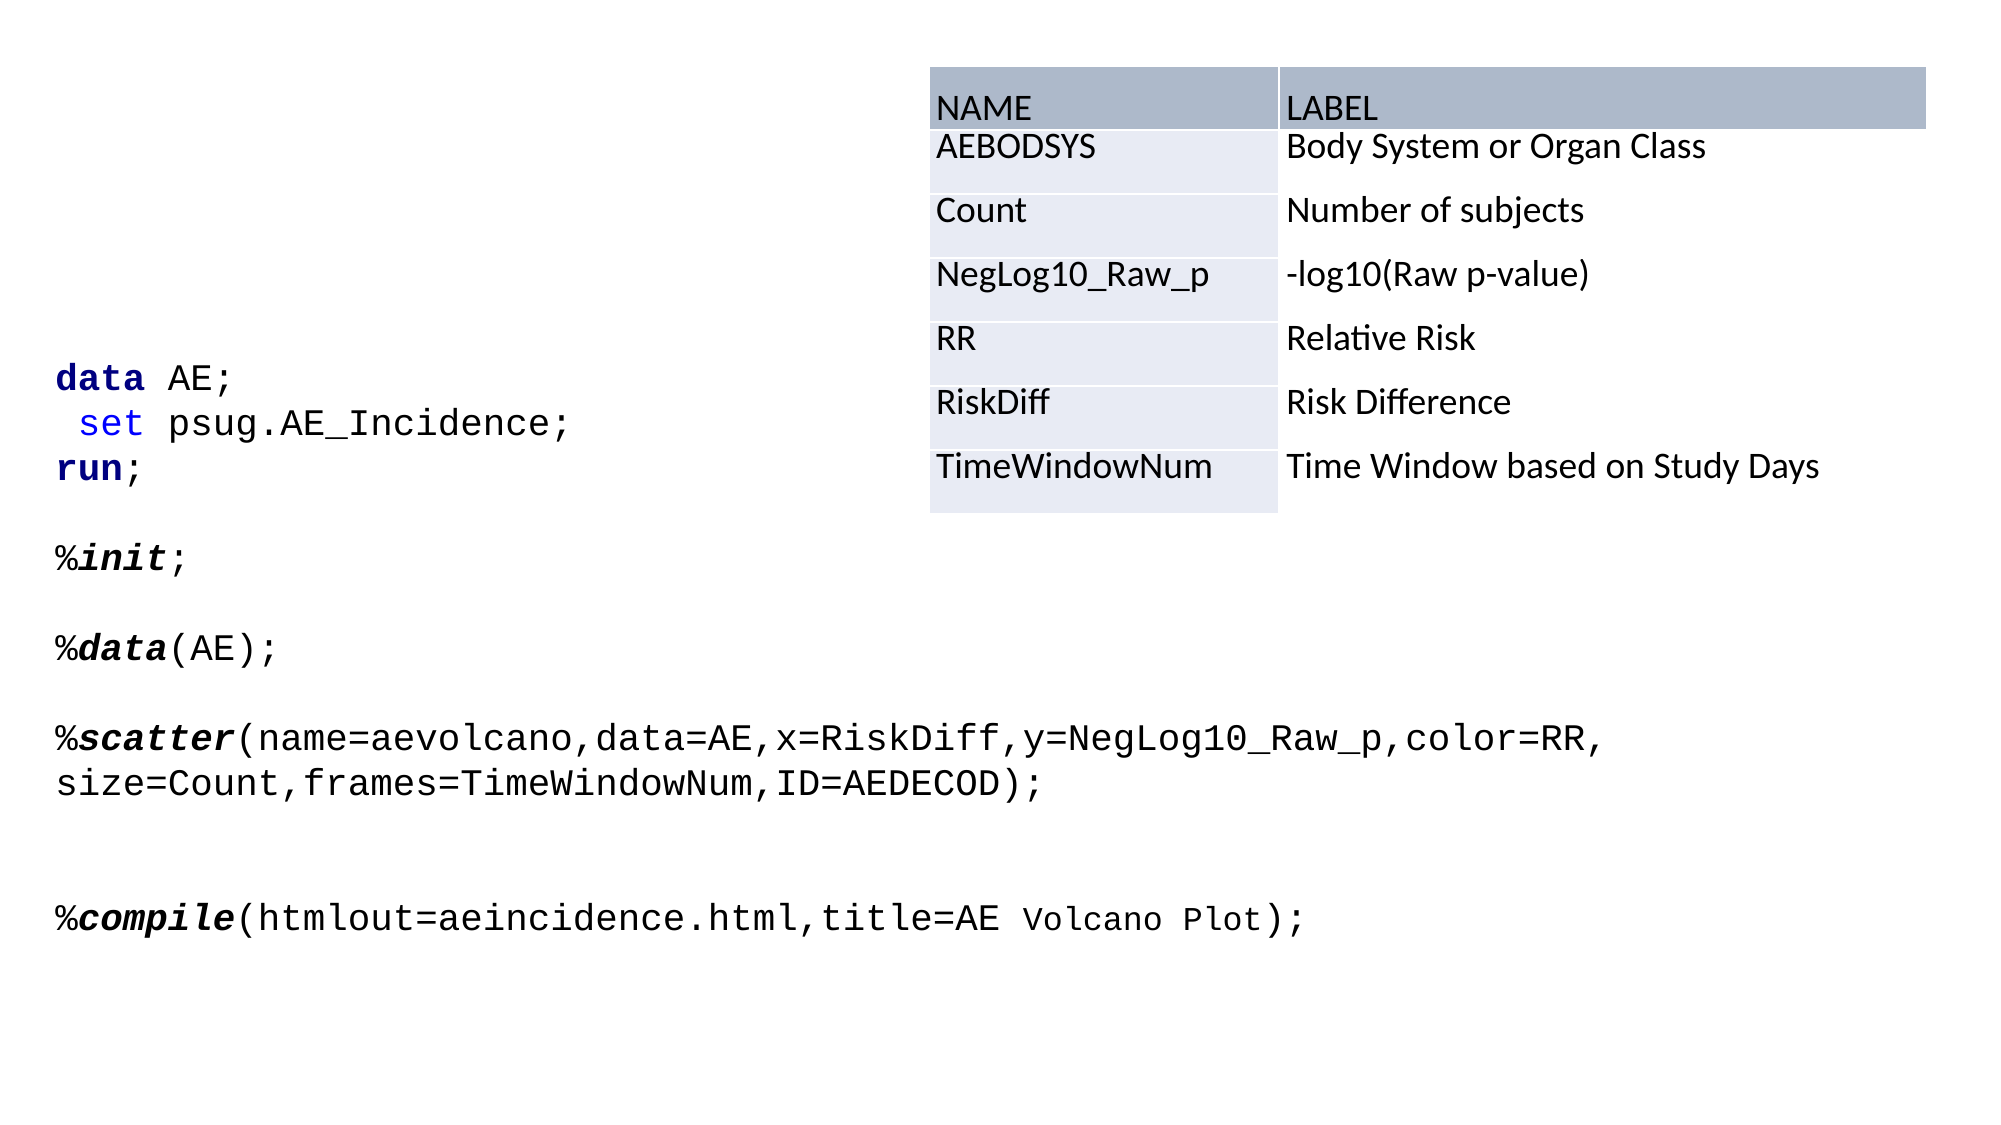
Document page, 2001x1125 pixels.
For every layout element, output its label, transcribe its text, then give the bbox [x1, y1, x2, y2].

table_cell Relative Risk [1280, 323, 1926, 385]
table_cell Time Window based on Study Days [1280, 451, 1926, 513]
table_cell Risk Difference [1280, 387, 1926, 449]
table_header LABEL [1280, 67, 1926, 129]
table_header NAME [930, 67, 1278, 129]
table_cell Body System or Organ Class [1280, 131, 1926, 193]
table_cell RR [930, 323, 1278, 385]
table_cell RiskDiff [930, 387, 1278, 449]
table_cell AEBODSYS [930, 131, 1278, 193]
table_cell -log10(Raw p-value) [1280, 259, 1926, 321]
text_box data AE; set psug.AE_Incidence; run; %init; %data(AE); %scatter(name=aevolcano,data=AE,x=RiskDiff,y=NegLog10_Raw_p,color=RR, size=Count,frames=TimeWindowNum,ID=AEDECOD); %compile(htmlout=aeincidence.html,title=AE Volcano Plot); [40, 288, 1927, 991]
table_cell Count [930, 195, 1278, 257]
table_cell TimeWindowNum [930, 451, 1278, 513]
table_cell NegLog10_Raw_p [930, 259, 1278, 321]
table_cell Number of subjects [1280, 195, 1926, 257]
